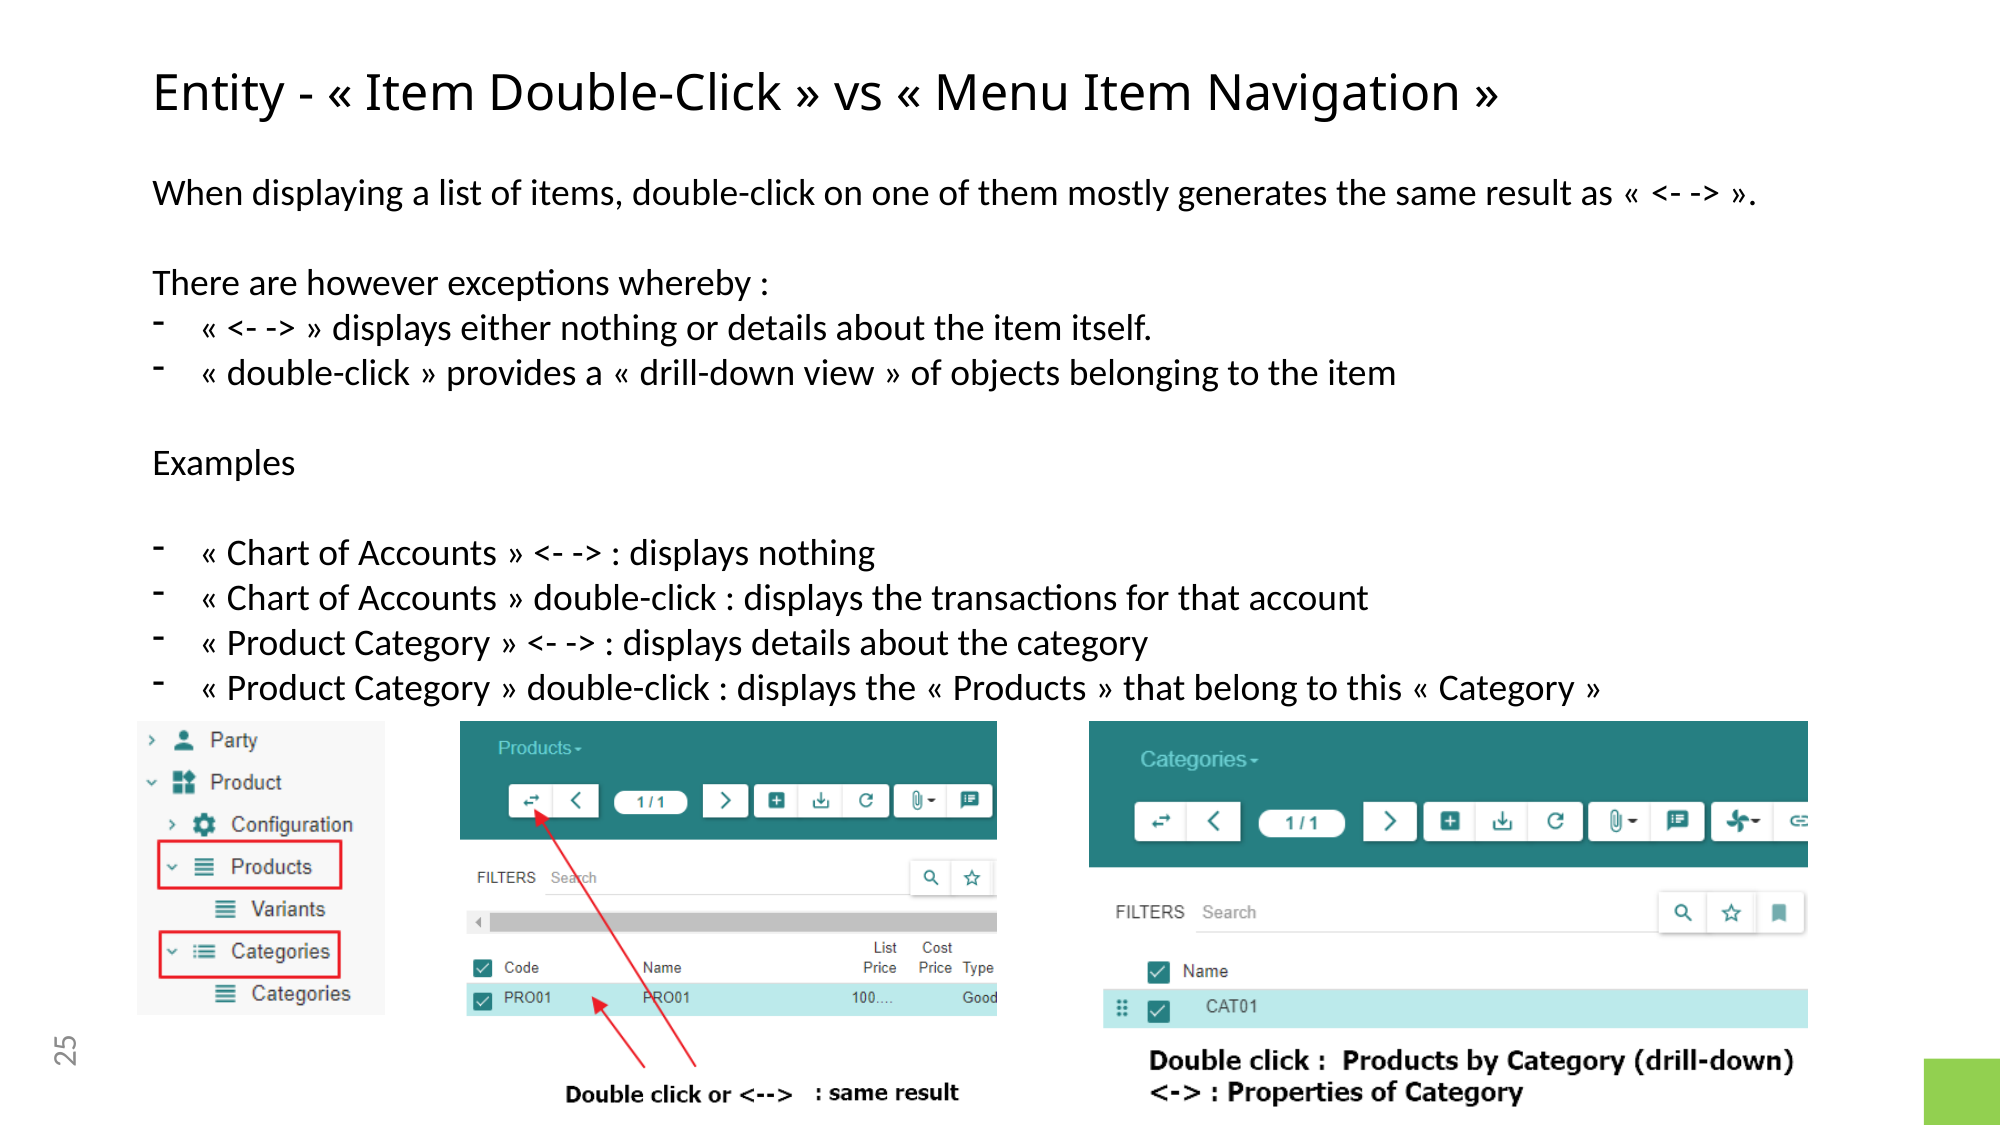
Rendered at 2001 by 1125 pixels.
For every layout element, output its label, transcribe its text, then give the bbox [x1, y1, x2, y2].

text_box When displaying a list of items, double-click on one of them mostly generates the same result as « <- -> ». There are however exceptions whereby : « <- -> » displays either nothing or details about the item itself. « double-click » provides a « drill-down view » of objects belonging to the item Examples « Chart of Accounts » <- -> : displays nothing « Chart of Accounts » double-click : displays the transactions for that account « Product Category » <- -> : displays details about the category « Product Category » double-click : displays the « Products » that belong to this « Category » [137, 160, 1884, 716]
text_box [1923, 1058, 2000, 1125]
title Entity - « Item Double-Click » vs « Menu Item Navigation » [137, 59, 1863, 136]
slide_number 25 [32, 995, 93, 1108]
picture [460, 721, 997, 1117]
picture [1089, 721, 1809, 1125]
picture [137, 721, 385, 1015]
